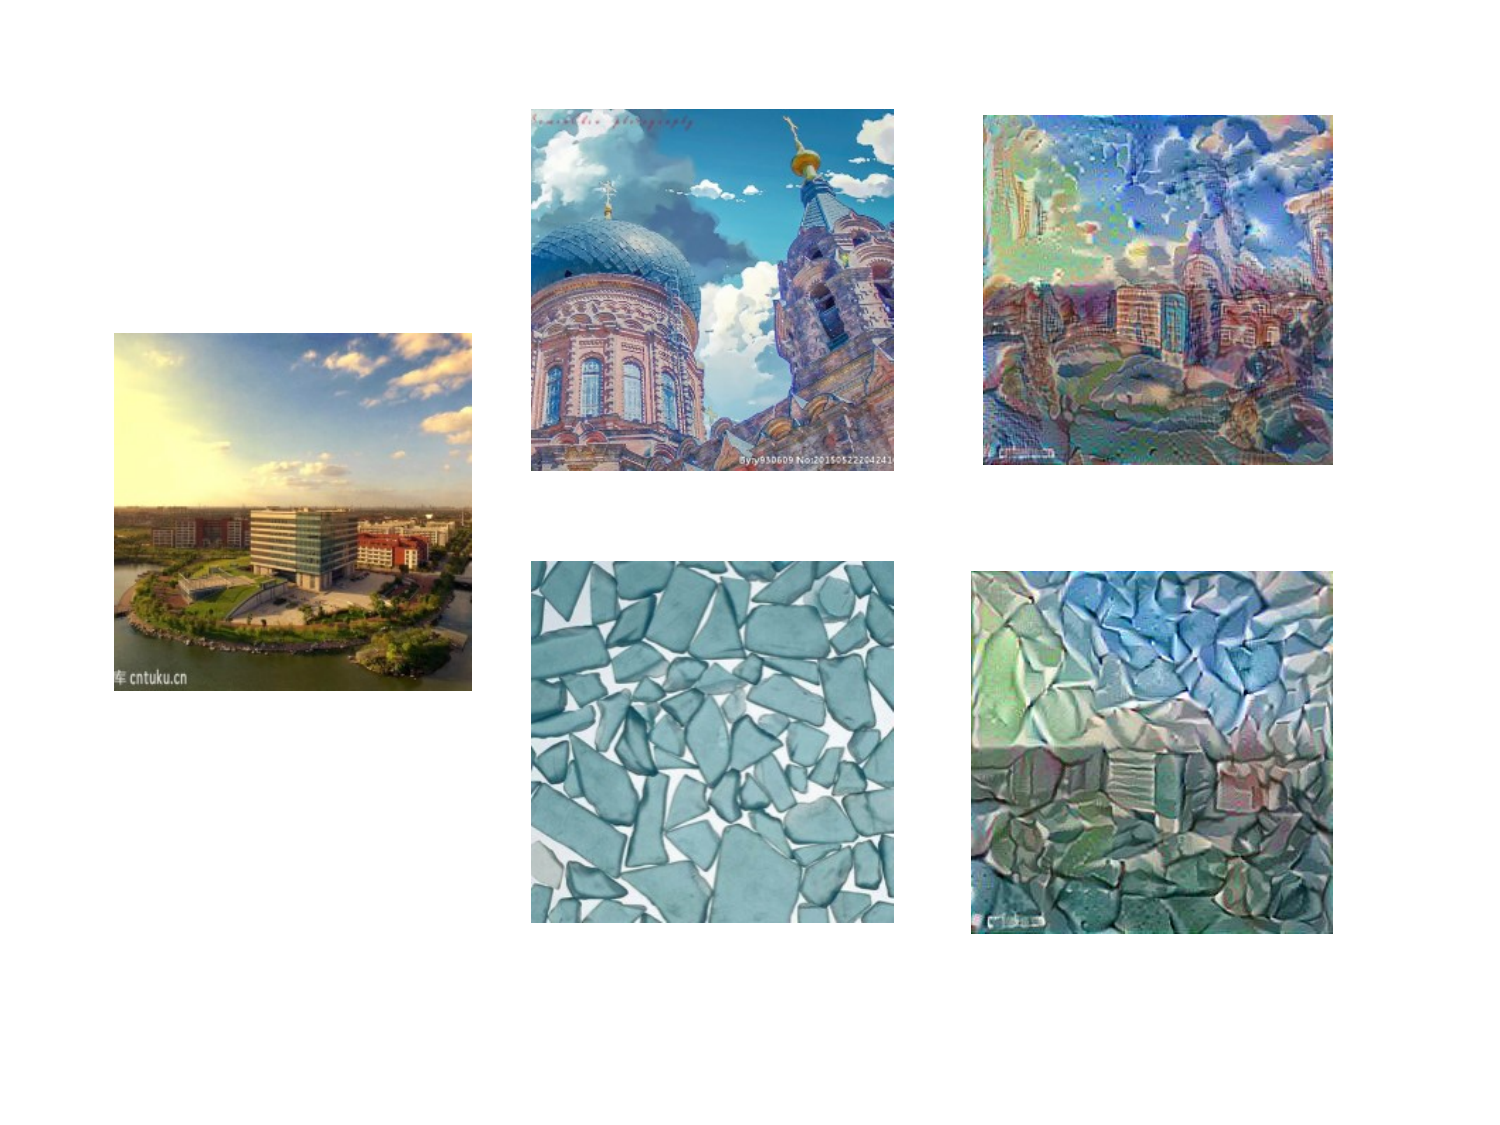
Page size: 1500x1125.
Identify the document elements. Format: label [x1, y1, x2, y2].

list [983, 115, 1333, 465]
picture [531, 561, 894, 924]
picture [971, 571, 1333, 934]
picture [114, 333, 472, 691]
picture [531, 109, 894, 471]
